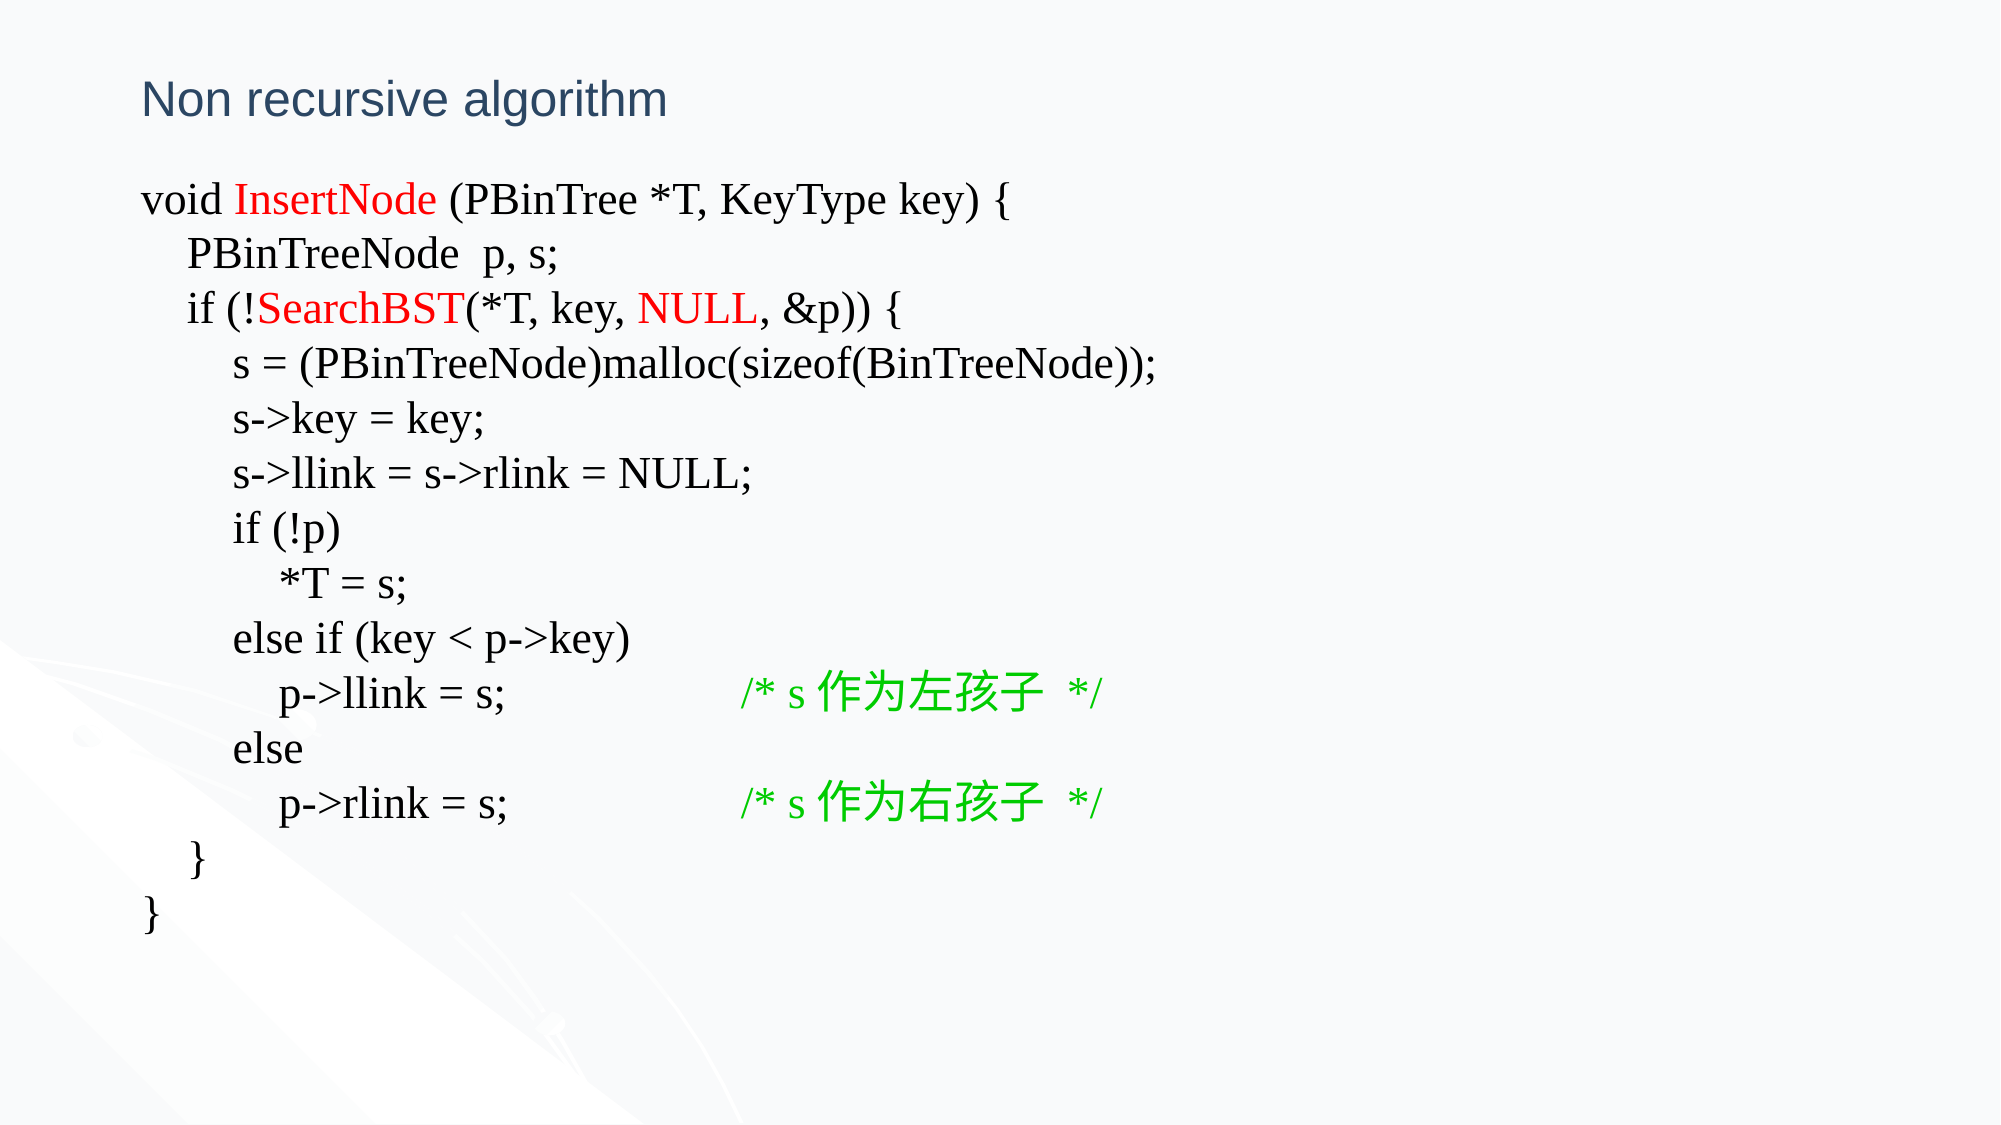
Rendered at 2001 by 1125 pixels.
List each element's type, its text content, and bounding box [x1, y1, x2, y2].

text_box void InsertNode (PBinTree *T, KeyType key) { PBinTreeNode p, s; if (!SearchBST(*T, key, NULL, &p)) { s = (PBinTreeNode)malloc(sizeof(BinTreeNode)); s->key = key; s->llink = s->rlink = NULL; if (!p) *T = s; else if (key < p->key) p->llink = s; /* s作为左孩子 */ else p->rlink = s; /* s作为右孩子 */ } } [126, 160, 1709, 946]
text_box Non recursive algorithm [126, 58, 847, 134]
